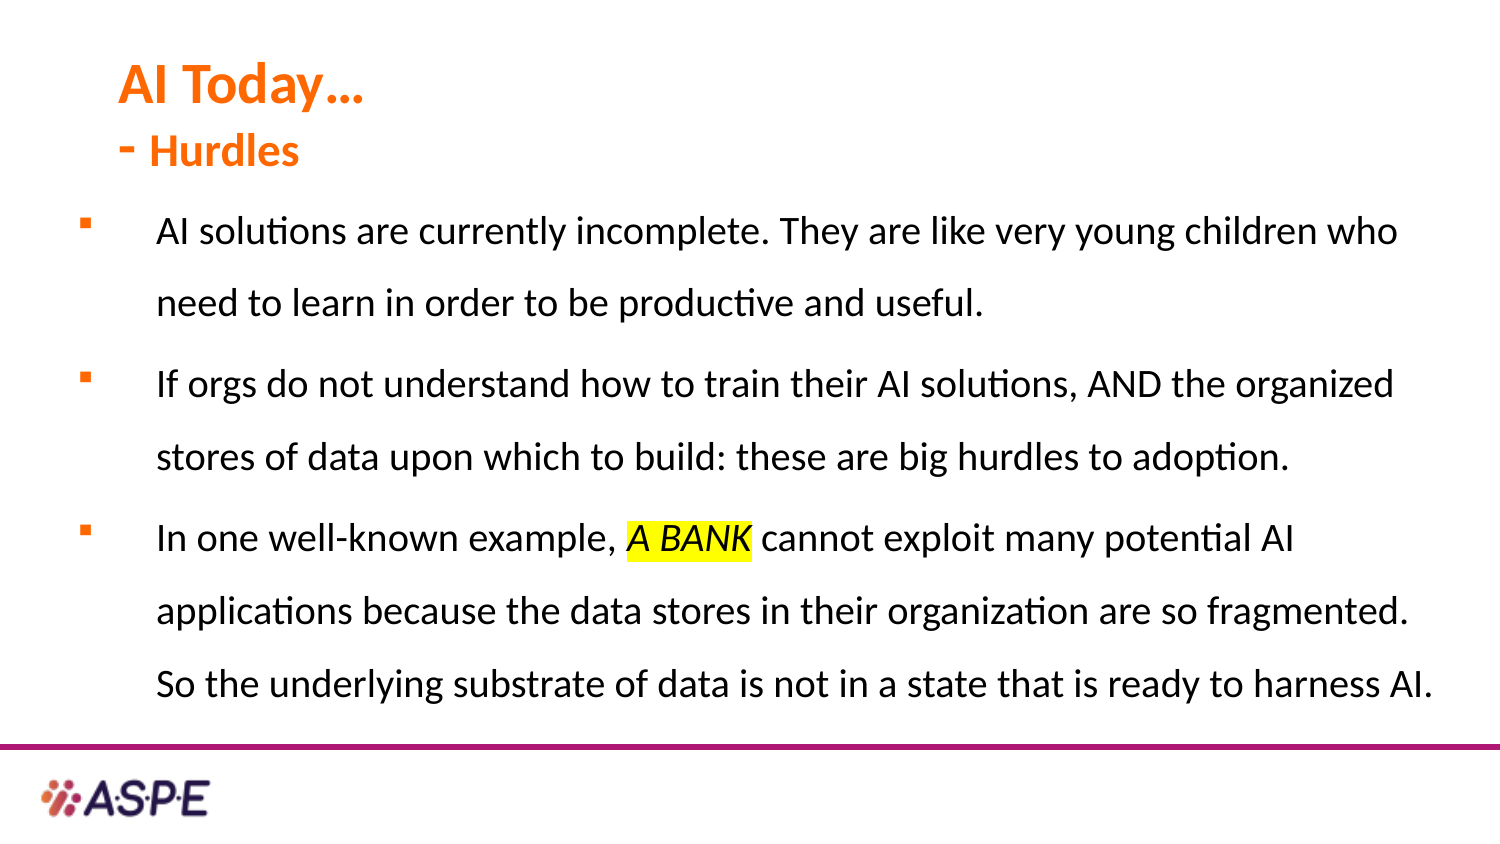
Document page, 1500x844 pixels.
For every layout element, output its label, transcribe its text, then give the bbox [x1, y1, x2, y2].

list AI solutions are currently incomplete. They are like very young children who need to learn in order to be productive and useful. If orgs do not understand how to train their AI solutions, AND the organized stores of data upon which to build: these are big hurdles to adoption. In one well-known example, A BANK cannot exploit many potential AI applications because the data stores in their organization are so fragmented. So the underlying substrate of data is not in a state that is ready to harness AI. [62, 171, 1463, 722]
title AI Today… - Hurdles [103, 44, 1397, 171]
picture [37, 776, 213, 822]
